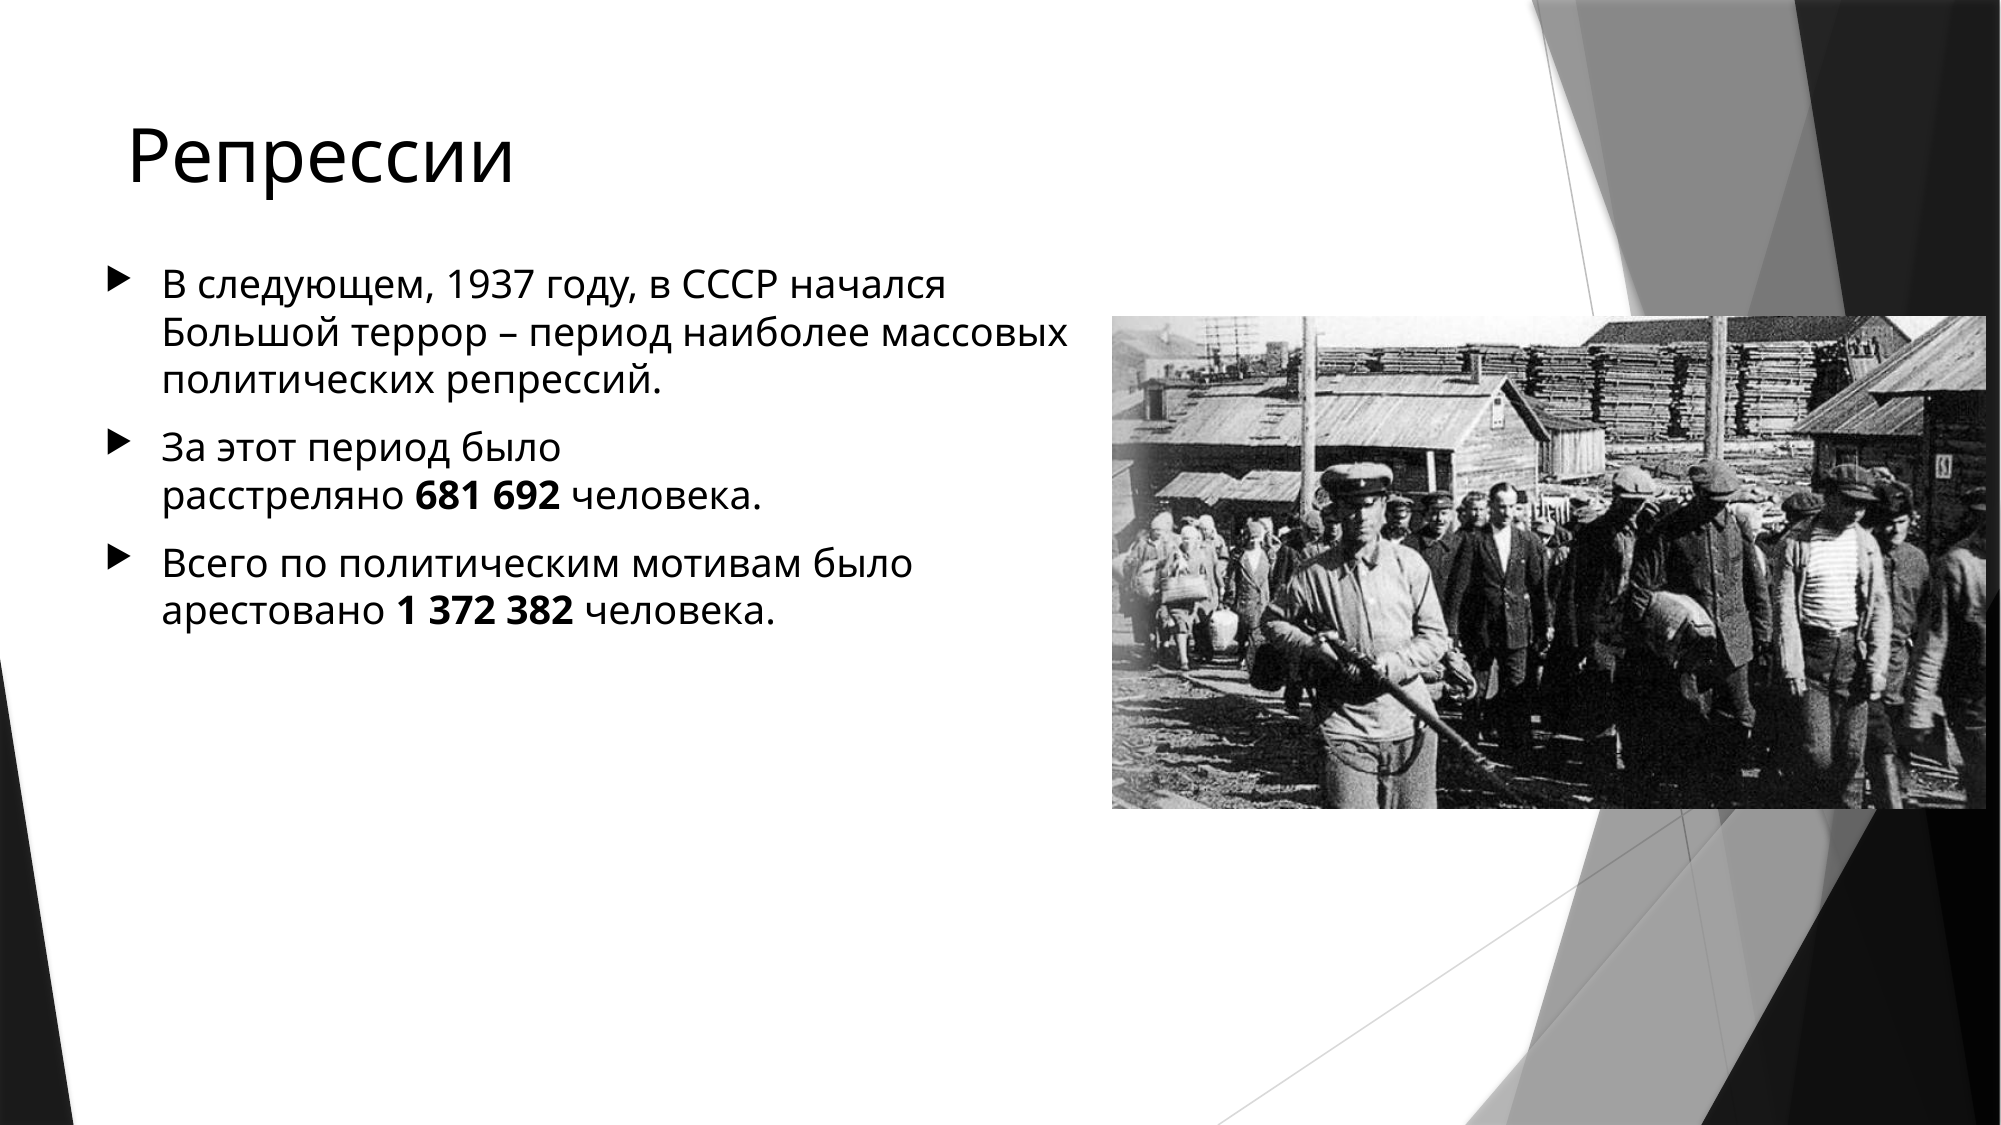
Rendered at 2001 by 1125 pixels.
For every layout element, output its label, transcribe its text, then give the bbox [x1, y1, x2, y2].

title Репрессии [111, 99, 1522, 315]
list В следующем, 1937 году, в СССР начался Большой террор – период наиболее массовых политических репрессий. За этот период было расстреляно 681 692 человека. Всего по политическим мотивам было арестовано 1 372 382 человека. [89, 251, 1113, 1098]
picture [1112, 315, 1986, 809]
